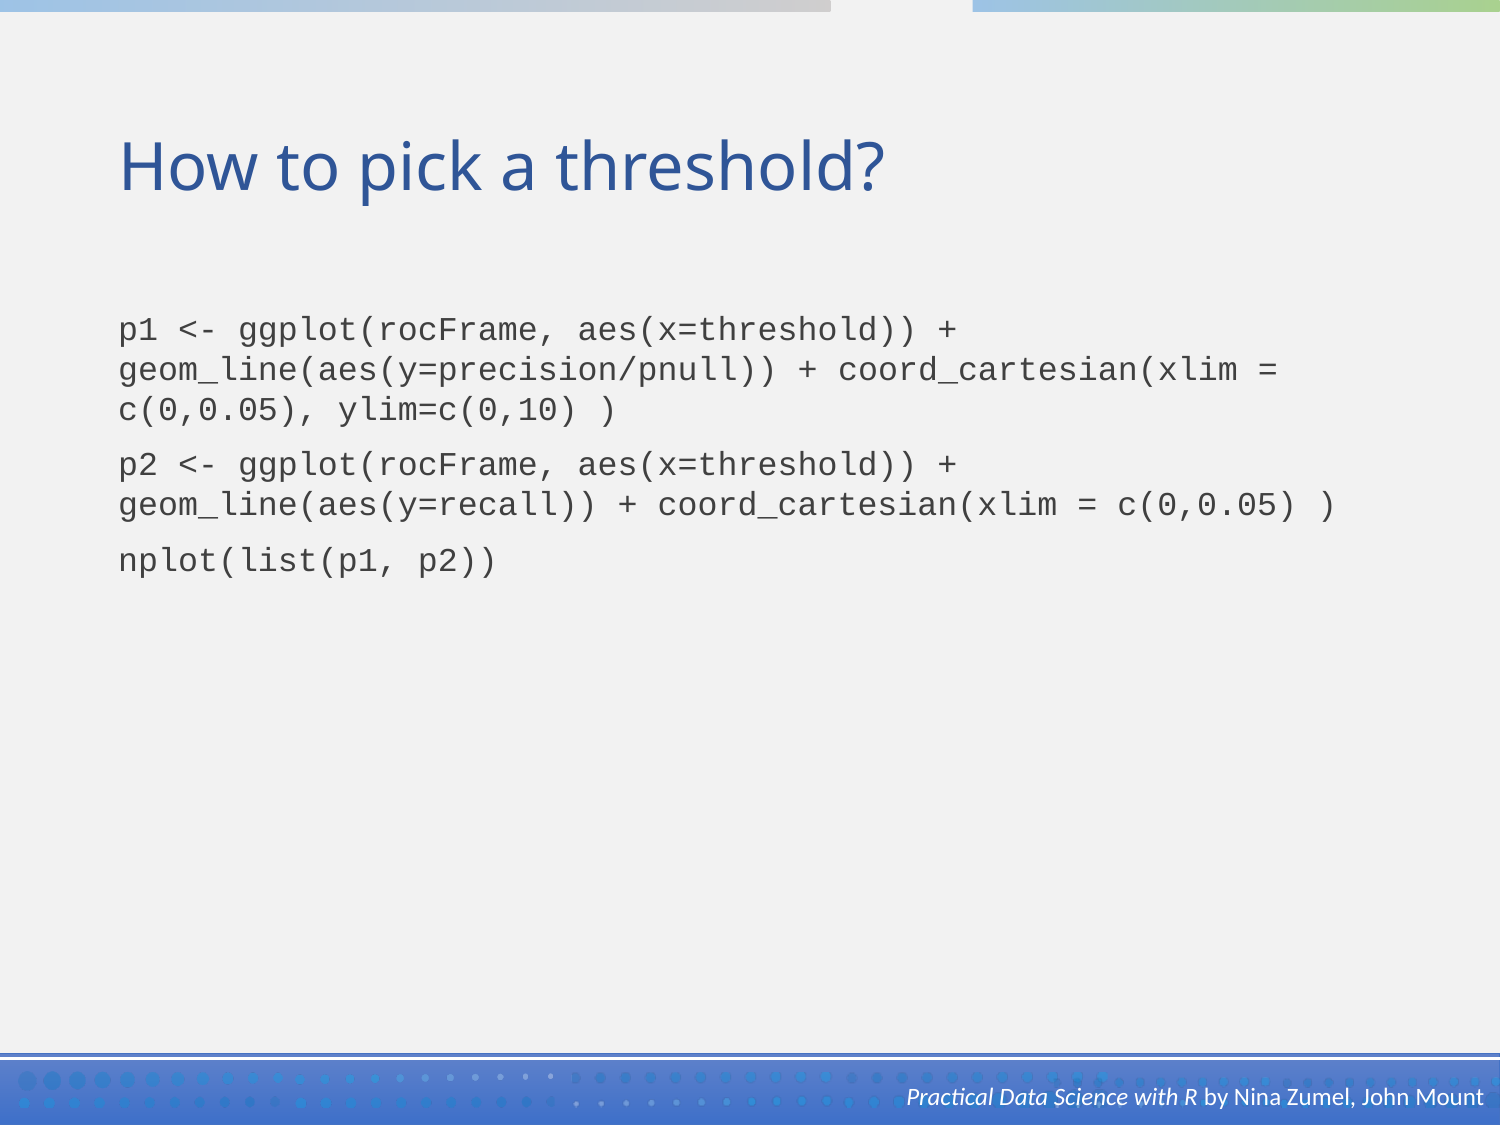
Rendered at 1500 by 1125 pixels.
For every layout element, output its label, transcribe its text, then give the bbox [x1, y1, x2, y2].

title How to pick a threshold? [103, 59, 1397, 278]
text_box Practical Data Science with R by Nina Zumel, John Mount [891, 1072, 1500, 1118]
list p1 <- ggplot(rocFrame, aes(x=threshold)) + geom_line(aes(y=precision/pnull)) + coord_cartesian(xlim = c(0,0.05), ylim=c(0,10) ) p2 <- ggplot(rocFrame, aes(x=threshold)) + geom_line(aes(y=recall)) + coord_cartesian(xlim = c(0,0.05) ) nplot(list(p1, p2)) [103, 299, 1397, 1014]
